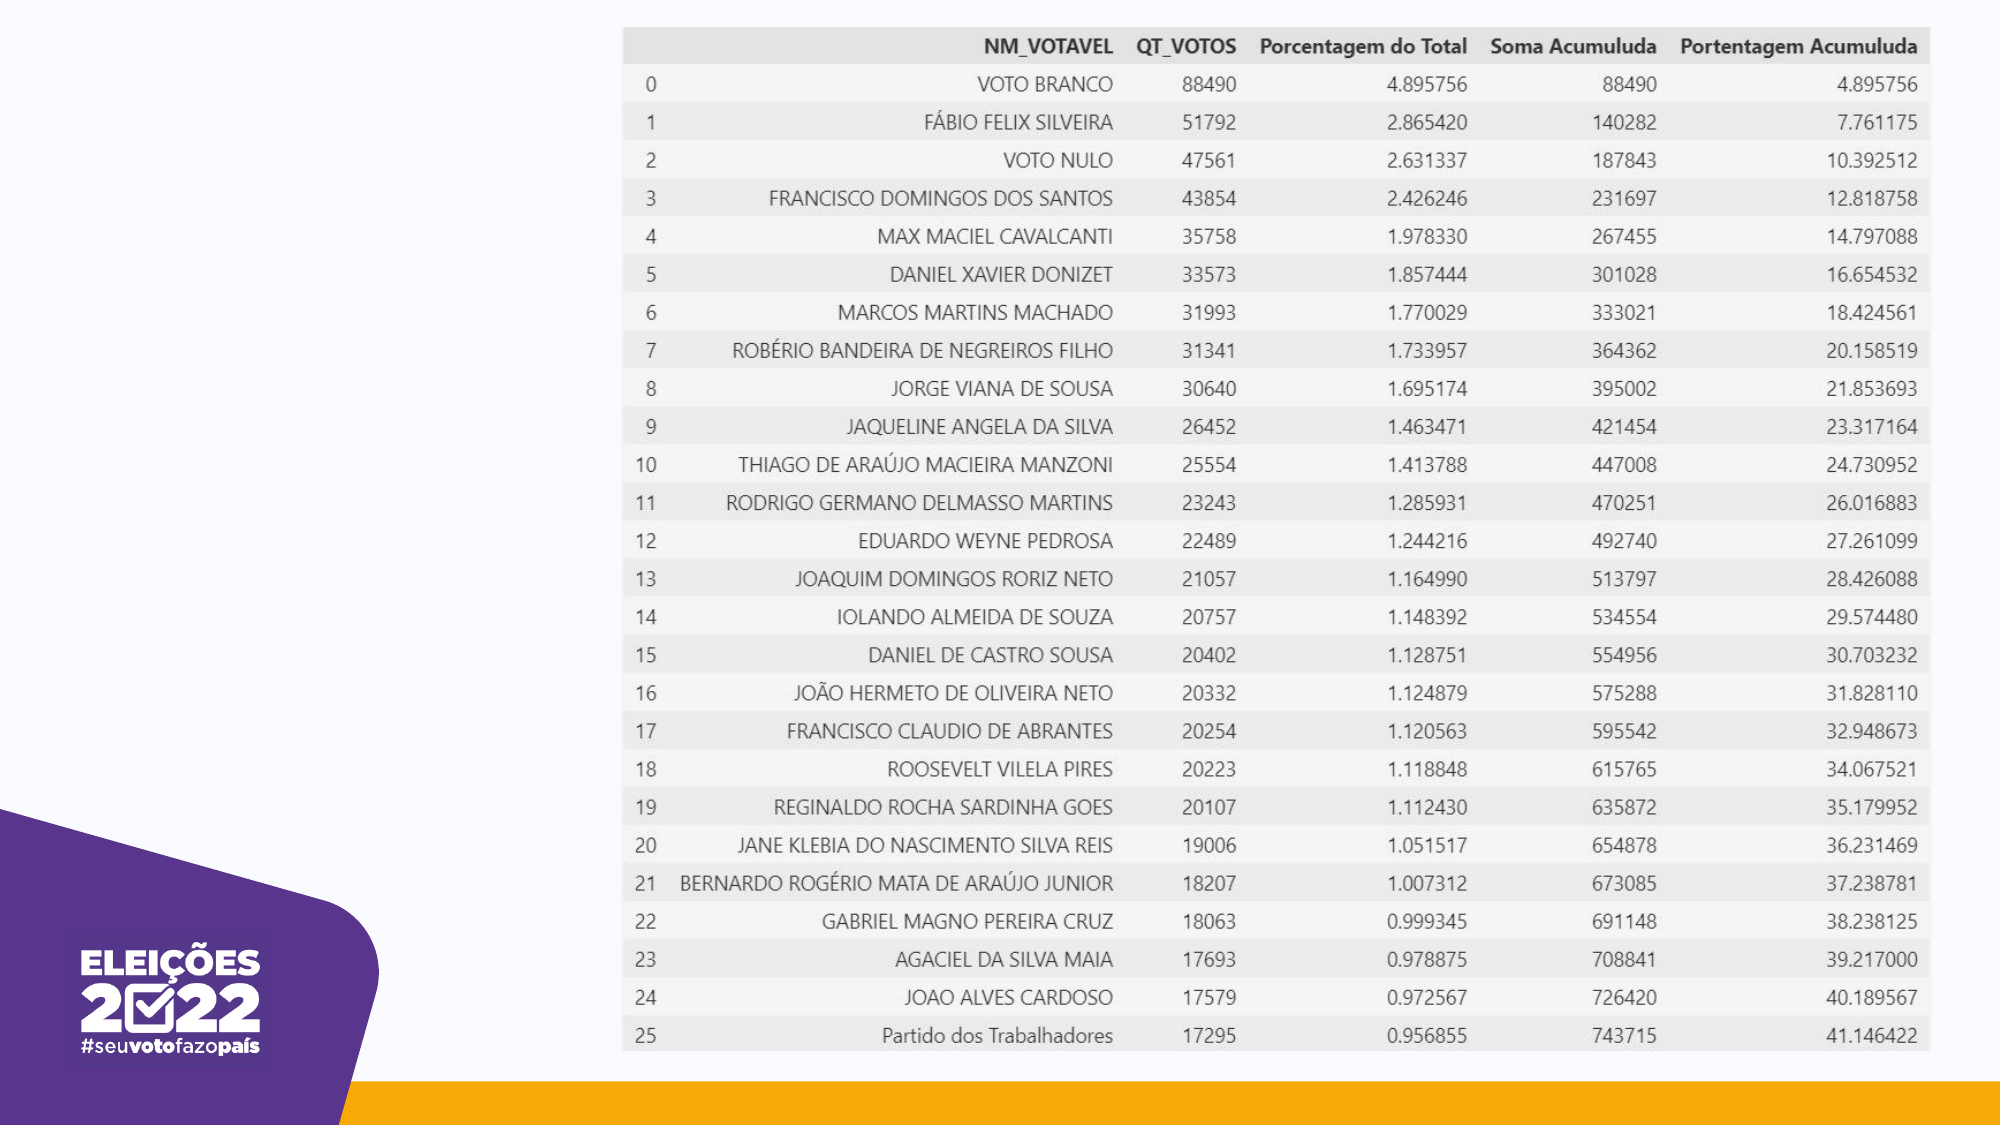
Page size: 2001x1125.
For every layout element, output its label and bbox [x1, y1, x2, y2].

text_box [341, 1080, 2000, 1125]
text_box [0, 807, 380, 1125]
picture [68, 929, 270, 1067]
picture [620, 27, 1932, 1051]
